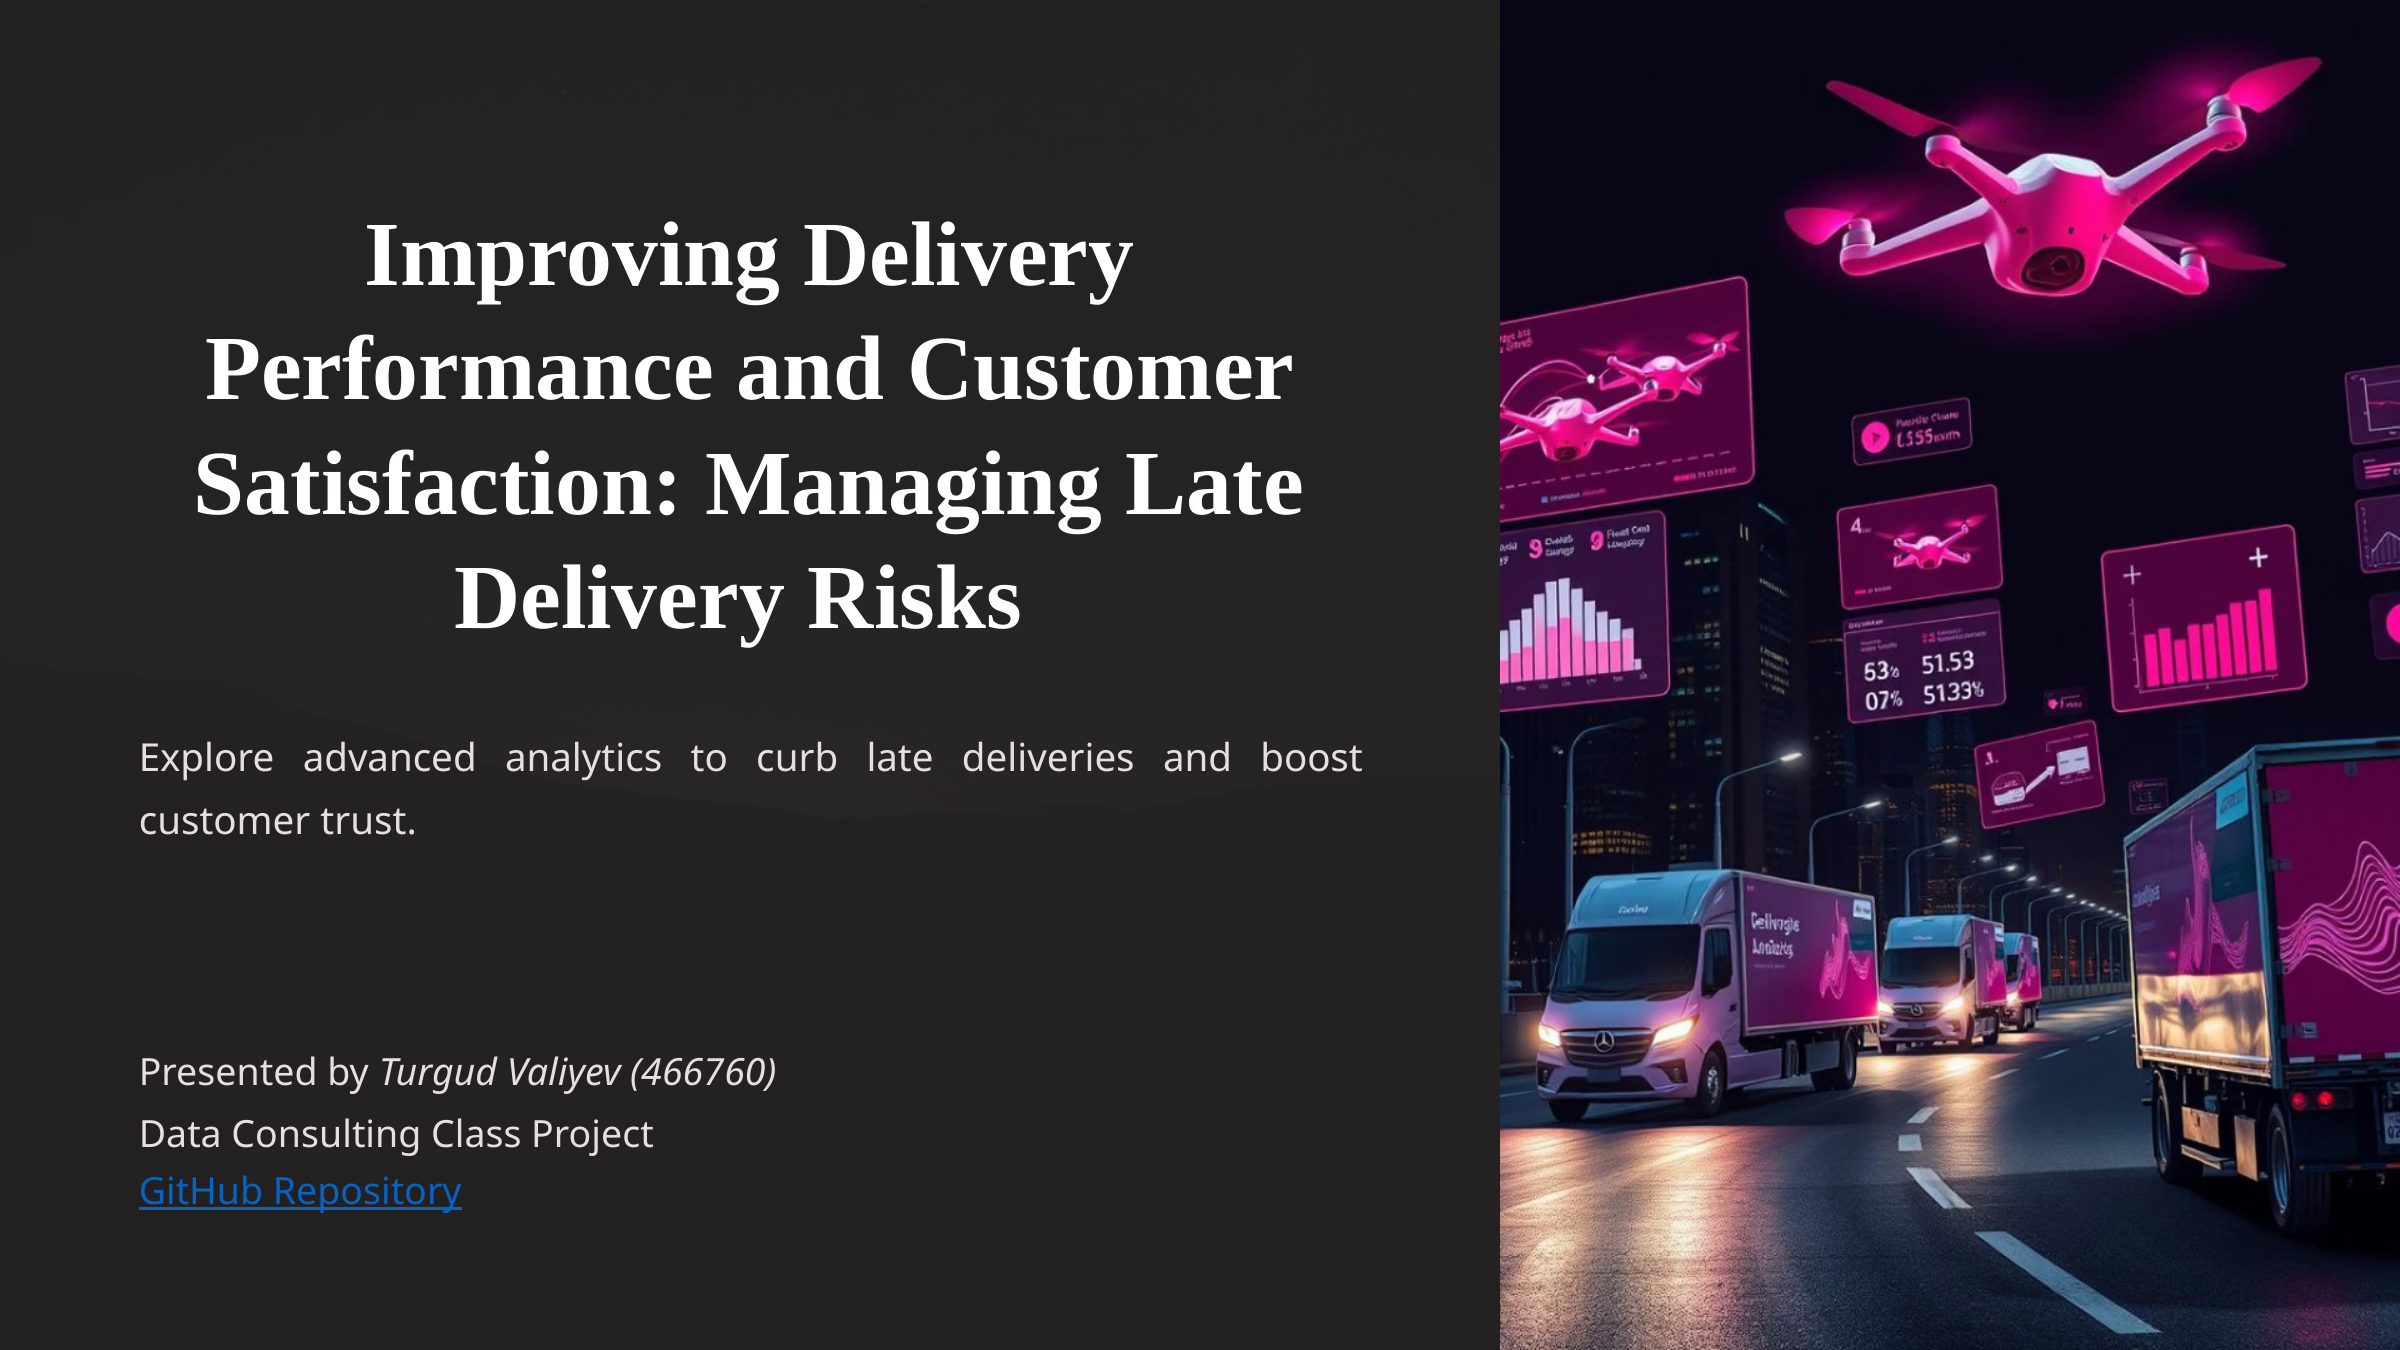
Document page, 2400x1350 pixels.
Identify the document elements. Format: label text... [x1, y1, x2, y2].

text_box Explore advanced analytics to curb late deliveries and boost customer trust. [138, 716, 1364, 864]
text_box Presented by Turgud Valiyev (466760) Data Consulting Class Project GitHub Repository [138, 1030, 1364, 1262]
text_box Improving Delivery Performance and Customer Satisfaction: Managing Late Delivery Risks [137, 188, 1363, 675]
picture [1499, 0, 2400, 1350]
